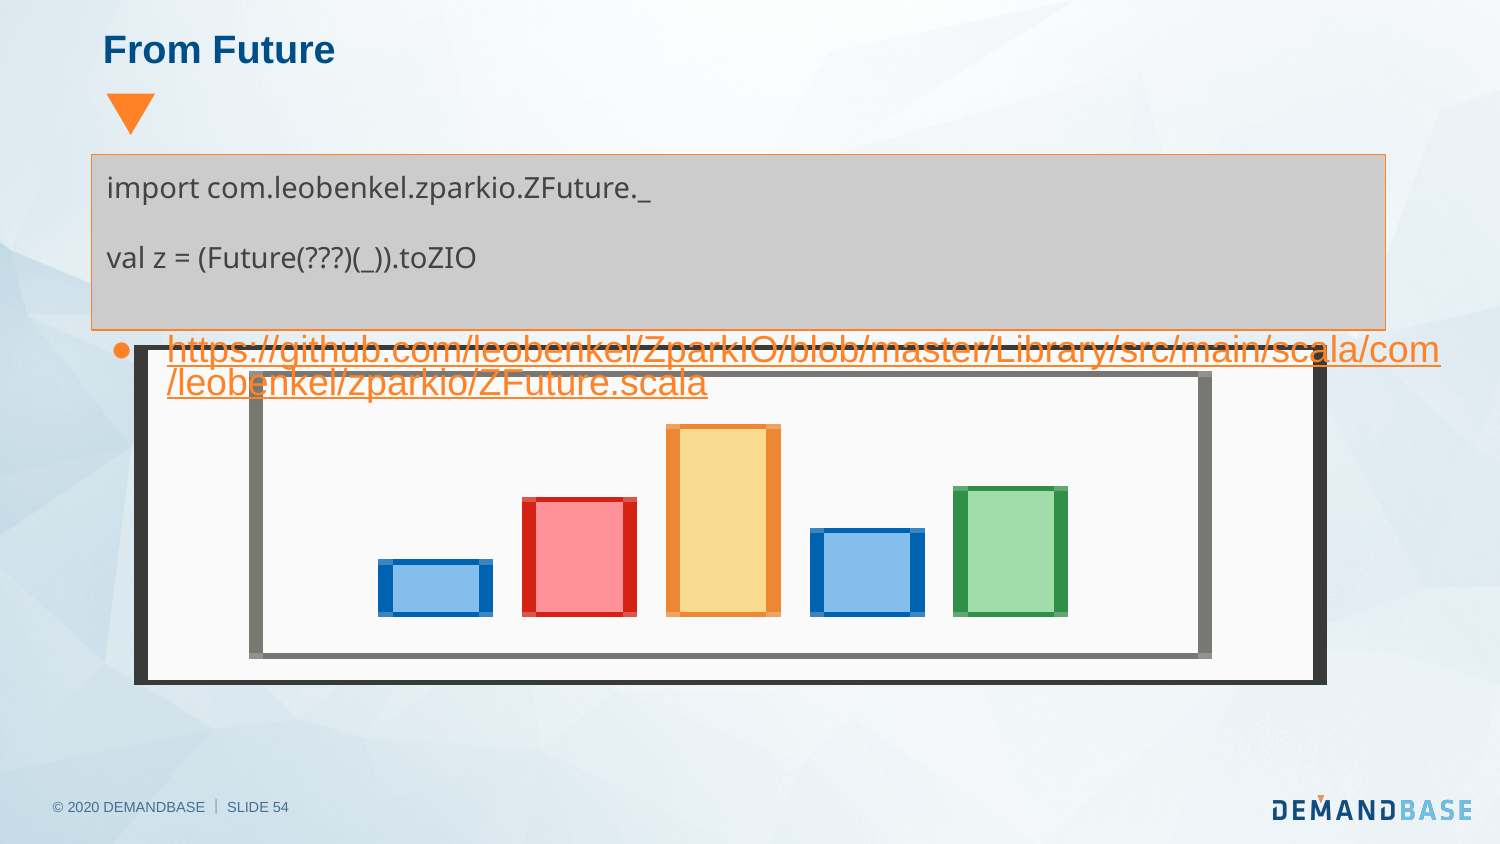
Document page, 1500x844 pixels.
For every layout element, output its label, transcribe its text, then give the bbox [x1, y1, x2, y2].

picture [0, 0, 1500, 844]
text_box https://github.com/leobenkel/ZparkIO/blob/master/Library/src/main/scala/com/leobenkel/zparkio/ZFuture.scala [91, 330, 1371, 701]
title From Future [91, 0, 1386, 103]
text_box import com.leobenkel.zparkio.ZFuture._ val z = (Future(???)(_)).toZIO [91, 154, 1386, 331]
